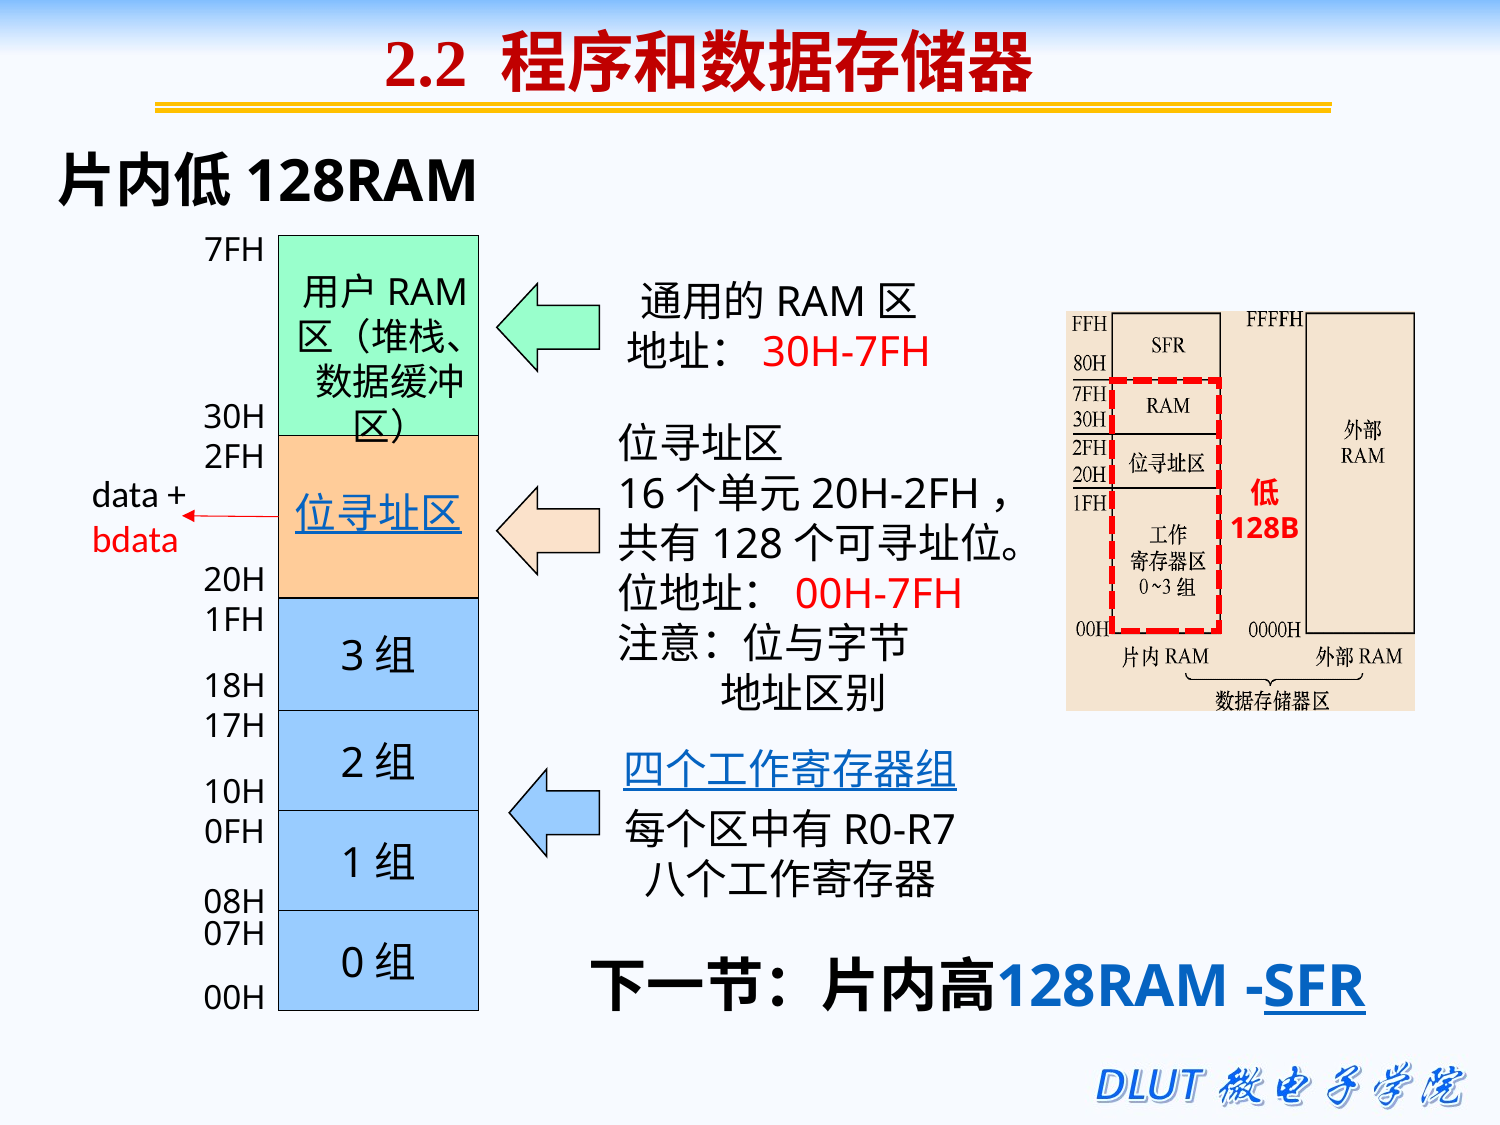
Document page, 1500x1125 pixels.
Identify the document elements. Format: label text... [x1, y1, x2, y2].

text_box 用户RAM区（堆栈、数据缓冲区） [279, 260, 501, 456]
text_box 0组 [278, 910, 479, 1011]
text_box 位寻址区 [278, 436, 479, 597]
text_box 通用的RAM区 地址：30H-7FH [506, 260, 1052, 391]
text_box [501, 283, 600, 372]
text_box 20H 1FH [203, 568, 266, 636]
text_box 30H 2FH [203, 397, 266, 462]
text_box 10H 0FH [203, 772, 266, 848]
picture [0, 0, 1500, 1125]
text_box [496, 486, 600, 575]
text_box 片内低128RAM [42, 136, 515, 219]
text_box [154, 103, 1332, 111]
text_box 08H 07H 00H [203, 872, 266, 1023]
text_box 四个工作寄存器组 每个区中有R0-R7 八个工作寄存器 [554, 710, 1027, 936]
text_box 2.2 程序和数据存储器 [369, 0, 1206, 103]
text_box 7FH [203, 222, 266, 273]
text_box 18H 17H [203, 672, 266, 736]
text_box 3组 [278, 597, 479, 710]
text_box 下一节：片内高128RAM -SFR [574, 949, 1479, 1032]
text_box 位寻址区 16个单元20H-2FH， 共有128个可寻址位。 位地址：00H-7FH 注意：位与字节 地址区别 [617, 418, 1027, 715]
text_box [509, 769, 600, 857]
text_box 1组 [278, 810, 479, 910]
text_box [278, 235, 479, 436]
text_box 2组 [278, 710, 479, 810]
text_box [1065, 311, 1415, 711]
text_box data + bdata [77, 462, 330, 568]
